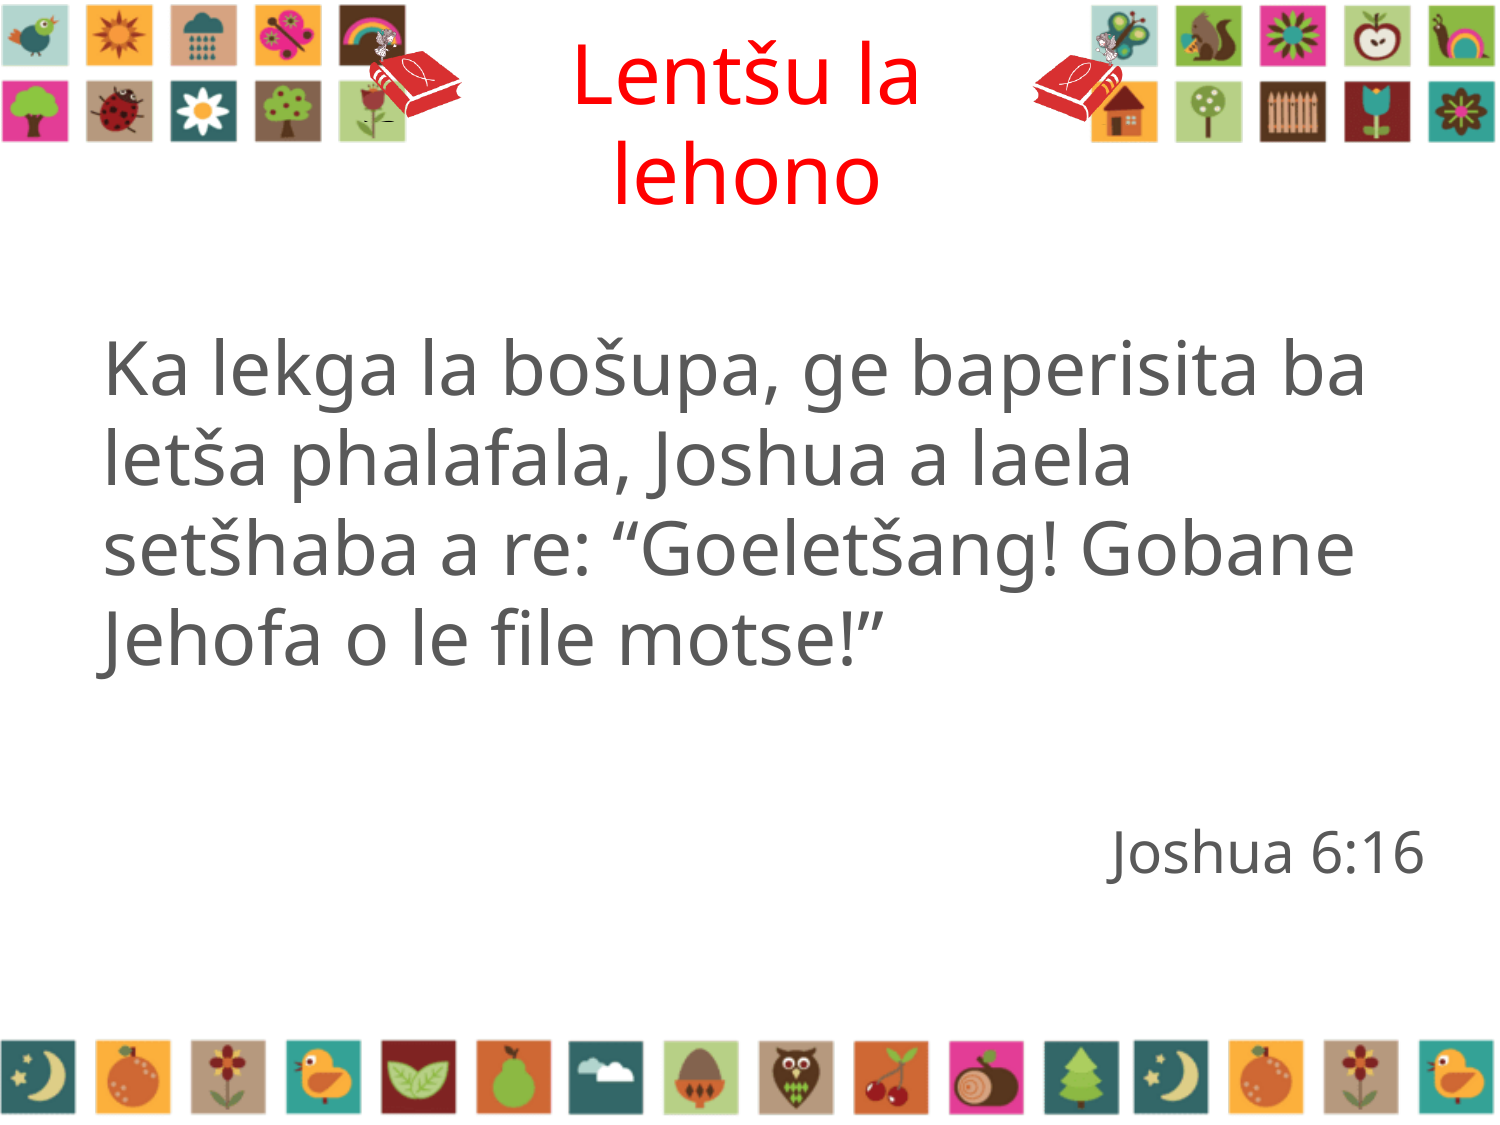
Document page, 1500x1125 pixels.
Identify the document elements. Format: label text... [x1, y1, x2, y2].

picture [1000, 3, 1500, 150]
text_box Ka lekga la bošupa, ge baperisita ba letša phalafala, Joshua a laela setšhaba a re: “Goeletšang! Gobane Jehofa o le file motse!” [87, 313, 1435, 689]
text_box Lentšu la lehono [414, 13, 1080, 229]
text_box Joshua 6:16 [808, 807, 1441, 893]
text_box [0, 1028, 1500, 1118]
picture [0, 3, 494, 150]
